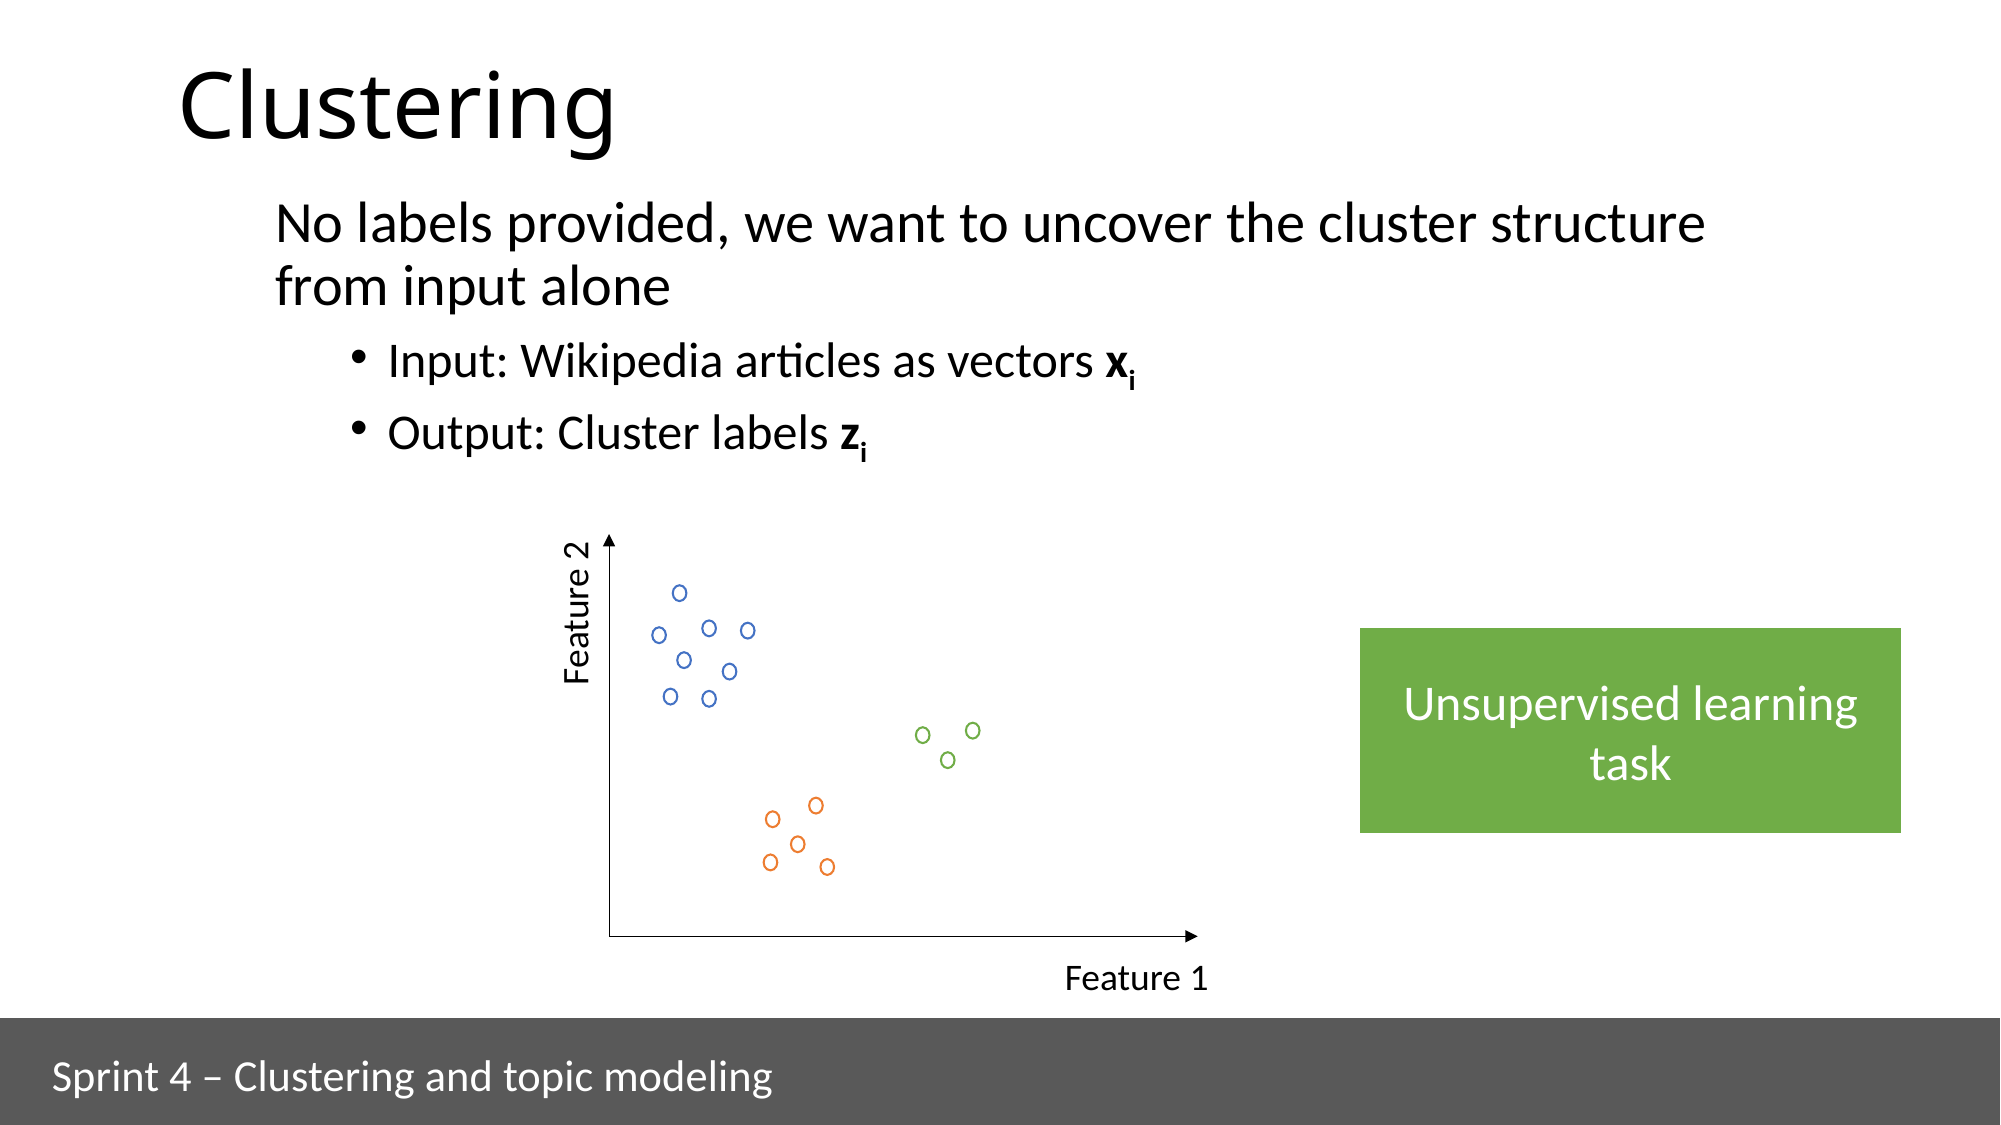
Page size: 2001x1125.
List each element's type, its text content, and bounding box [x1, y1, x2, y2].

text_box Unsupervised learning task [1360, 628, 1901, 833]
title Clustering [162, 0, 1888, 218]
list No labels provided, we want to uncover the cluster structure from input alone Input: Wikipedia articles as vectors xi Output: Cluster labels zi [259, 184, 1823, 499]
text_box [543, 502, 1248, 1006]
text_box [0, 1019, 2000, 1125]
